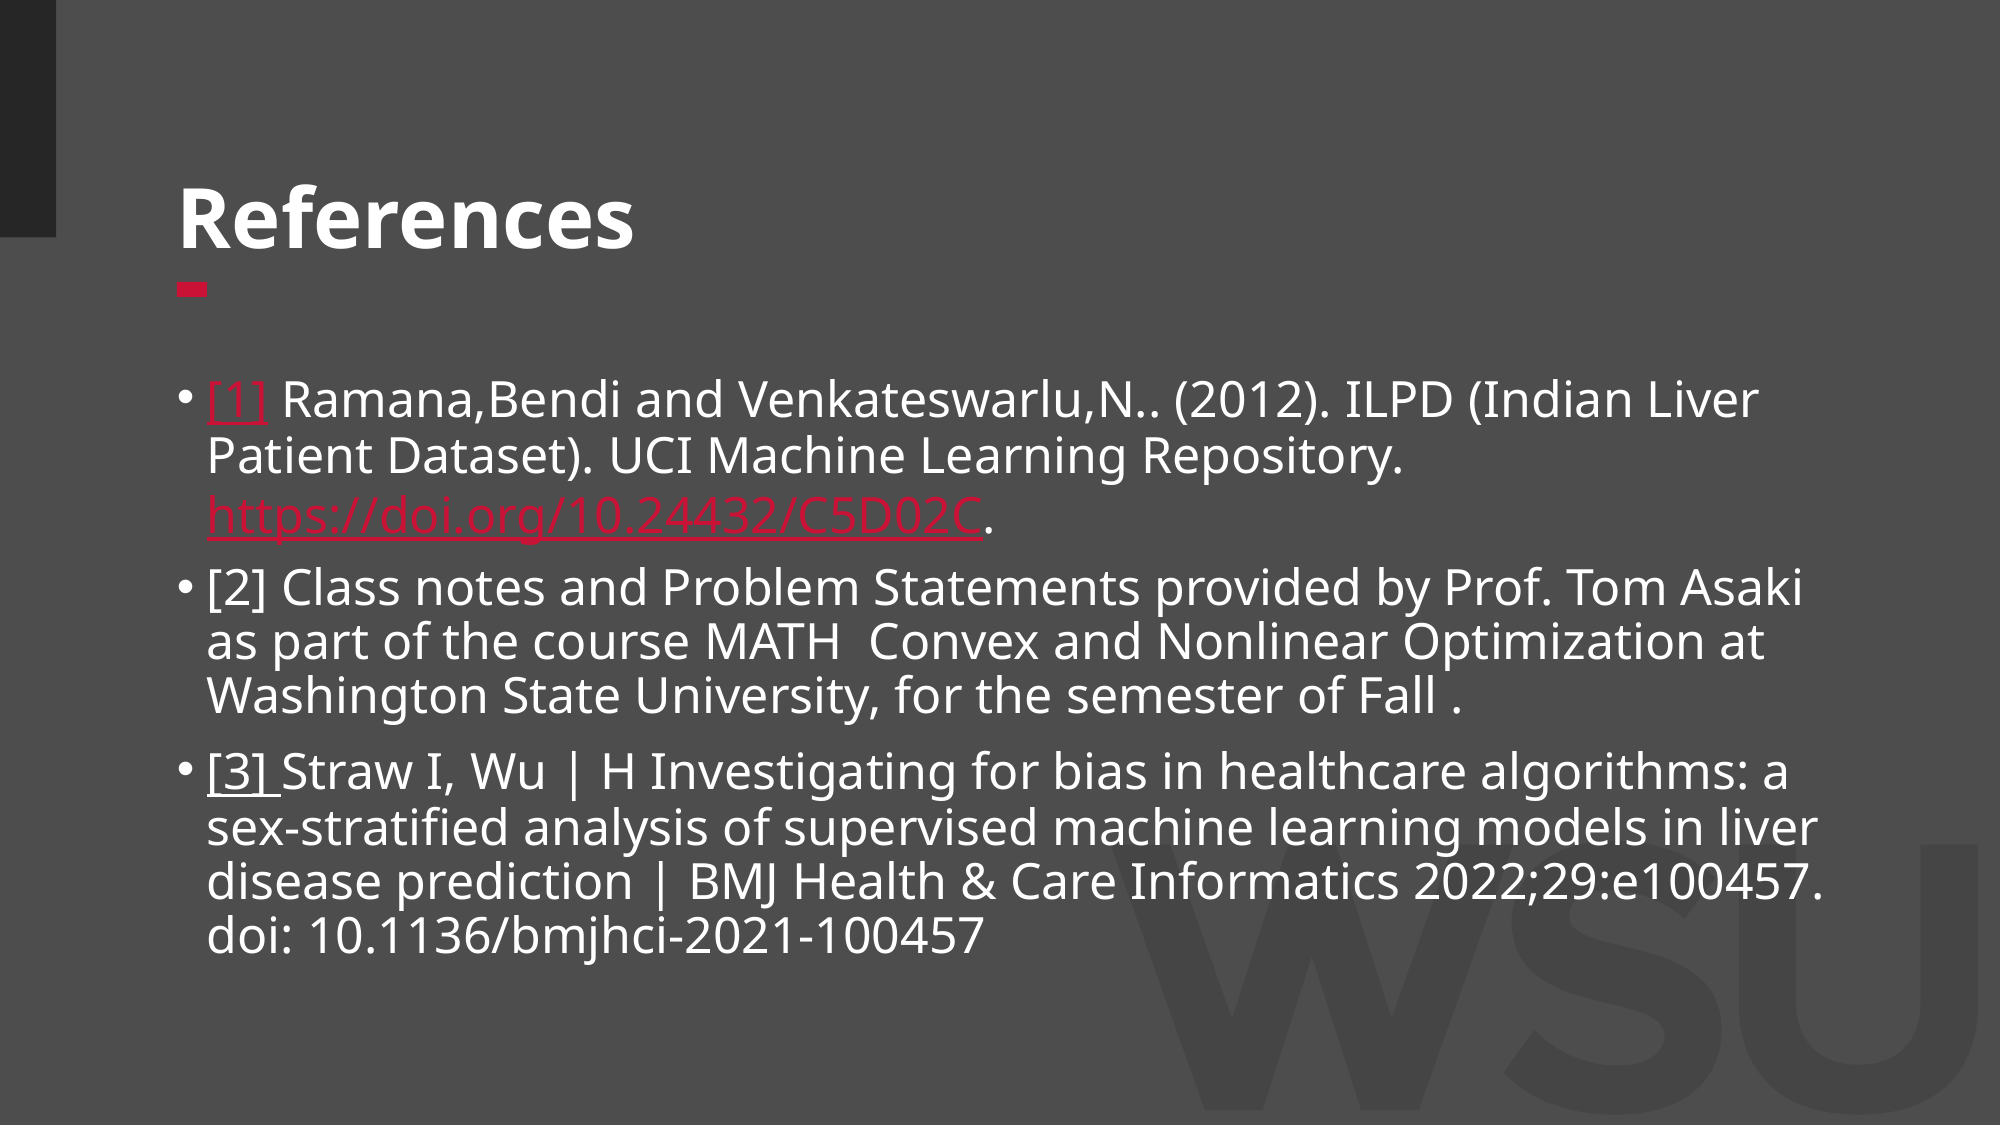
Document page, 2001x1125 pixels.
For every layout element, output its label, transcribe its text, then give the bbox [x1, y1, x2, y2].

title References [176, 58, 1828, 267]
picture [1109, 840, 1979, 1115]
